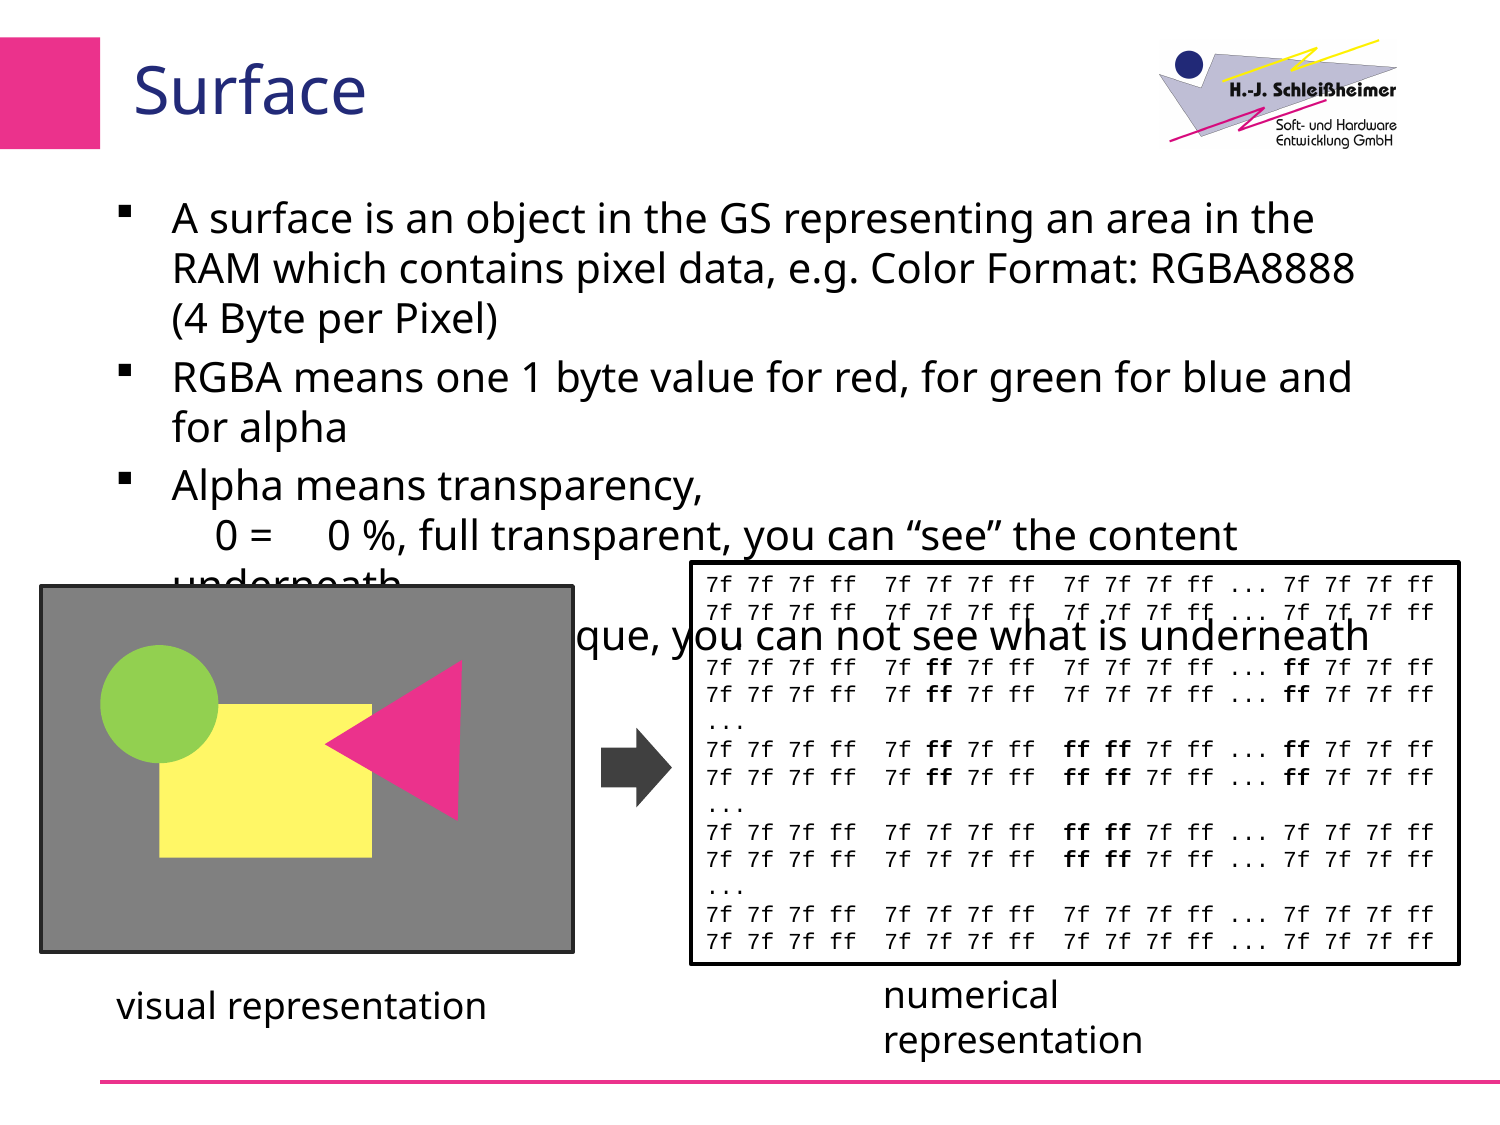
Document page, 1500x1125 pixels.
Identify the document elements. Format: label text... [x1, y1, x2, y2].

text_box numerical representation [868, 964, 1282, 1069]
text_box visual representation [101, 974, 503, 1035]
title Surface [133, 23, 1152, 152]
picture [1159, 39, 1397, 149]
text_box 7f 7f 7f ff 7f 7f 7f ff 7f 7f 7f ff ... 7f 7f 7f ff 7f 7f 7f ff 7f 7f 7f ff 7f 7f 7f ff ... 7f 7f 7f ff ... 7f 7f 7f ff 7f ff 7f ff 7f 7f 7f ff ... ff 7f 7f ff 7f 7f 7f ff 7f ff 7f ff 7f 7f 7f ff ... ff 7f 7f ff ... 7f 7f 7f ff 7f ff 7f ff ff ff 7f ff ... ff 7f 7f ff 7f 7f 7f ff 7f ff 7f ff ff ff 7f ff ... ff 7f 7f ff ... 7f 7f 7f ff 7f 7f 7f ff ff ff 7f ff ... 7f 7f 7f ff 7f 7f 7f ff 7f 7f 7f ff ff ff 7f ff ... 7f 7f 7f ff ... 7f 7f 7f ff 7f 7f 7f ff 7f 7f 7f ff ... 7f 7f 7f ff 7f 7f 7f ff 7f 7f 7f ff 7f 7f 7f ff ... 7f 7f 7f ff … [689, 560, 1461, 966]
text_box [598, 725, 674, 810]
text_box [41, 585, 574, 953]
list A surface is an object in the GS representing an area in the RAM which contains pixel data, e.g. Color Format: RGBA8888 (4 Byte per Pixel) RGBA means one 1 byte value for red, for green for blue and for alpha Alpha means transparency, 0 = 0 %, full transparent, you can “see” the content underneath 255 = 100 %, full opaque, you can not see what is underneath [100, 184, 1400, 1047]
